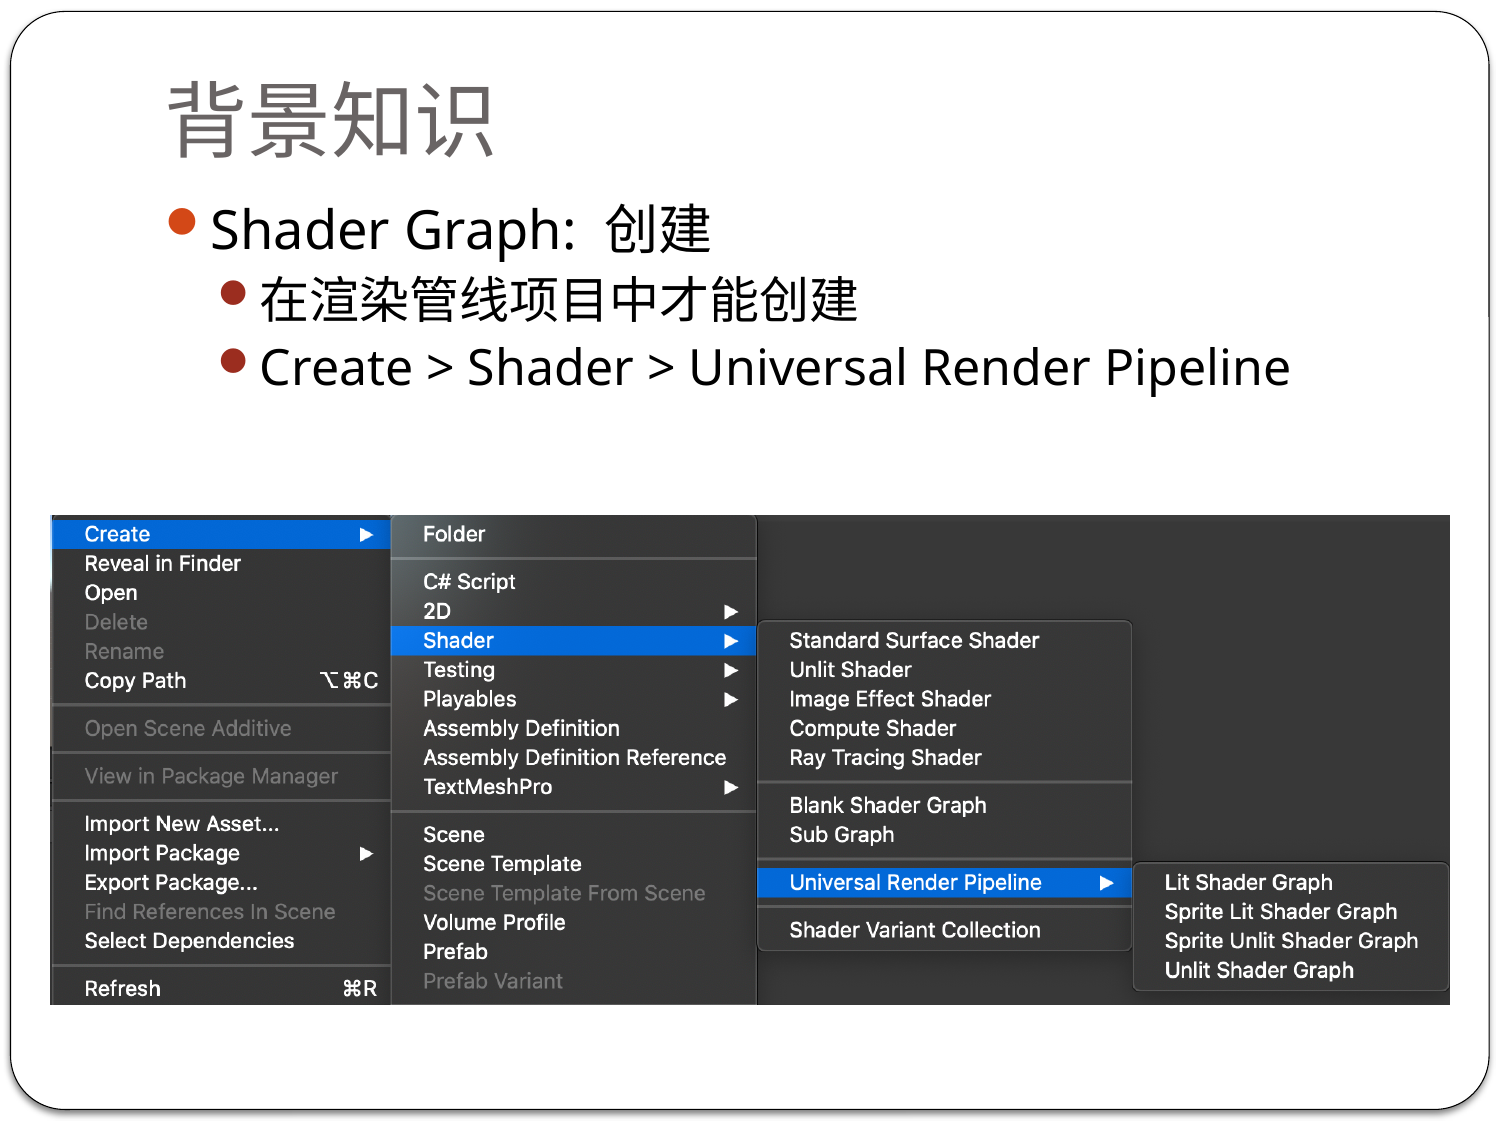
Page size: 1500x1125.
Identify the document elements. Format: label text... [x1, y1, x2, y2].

title 背景知识 [150, 0, 1425, 183]
picture [49, 514, 1451, 1006]
list Shader Graph: 创建 在渲染管线项目中才能创建 Create > Shader > Universal Render Pipeline [150, 187, 1425, 513]
